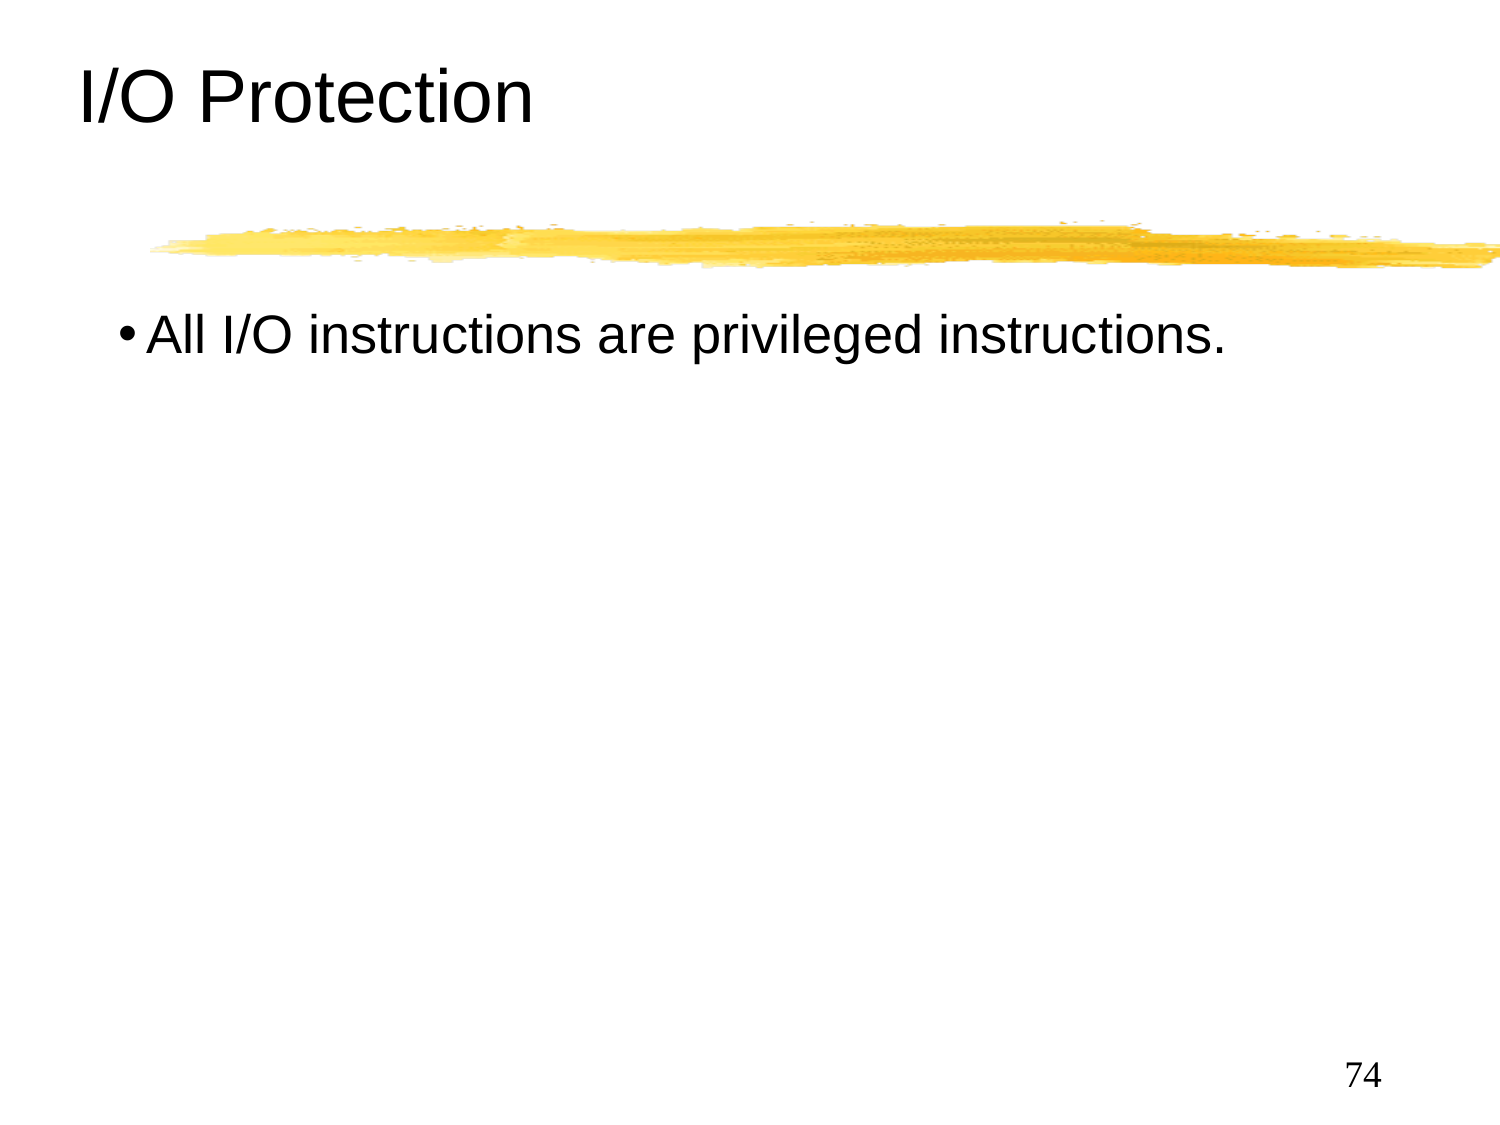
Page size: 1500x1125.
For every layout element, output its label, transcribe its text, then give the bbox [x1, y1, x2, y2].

title I/O Protection [62, 45, 1413, 150]
picture [150, 215, 1500, 279]
text_box 74 [1059, 1042, 1397, 1103]
list All I/O instructions are privileged instructions. Must ensure that a user program could never gain control of the computer in kernel mode, e.g., a user program must not be able to store a new address in the interrupt vector. [102, 299, 1398, 1014]
